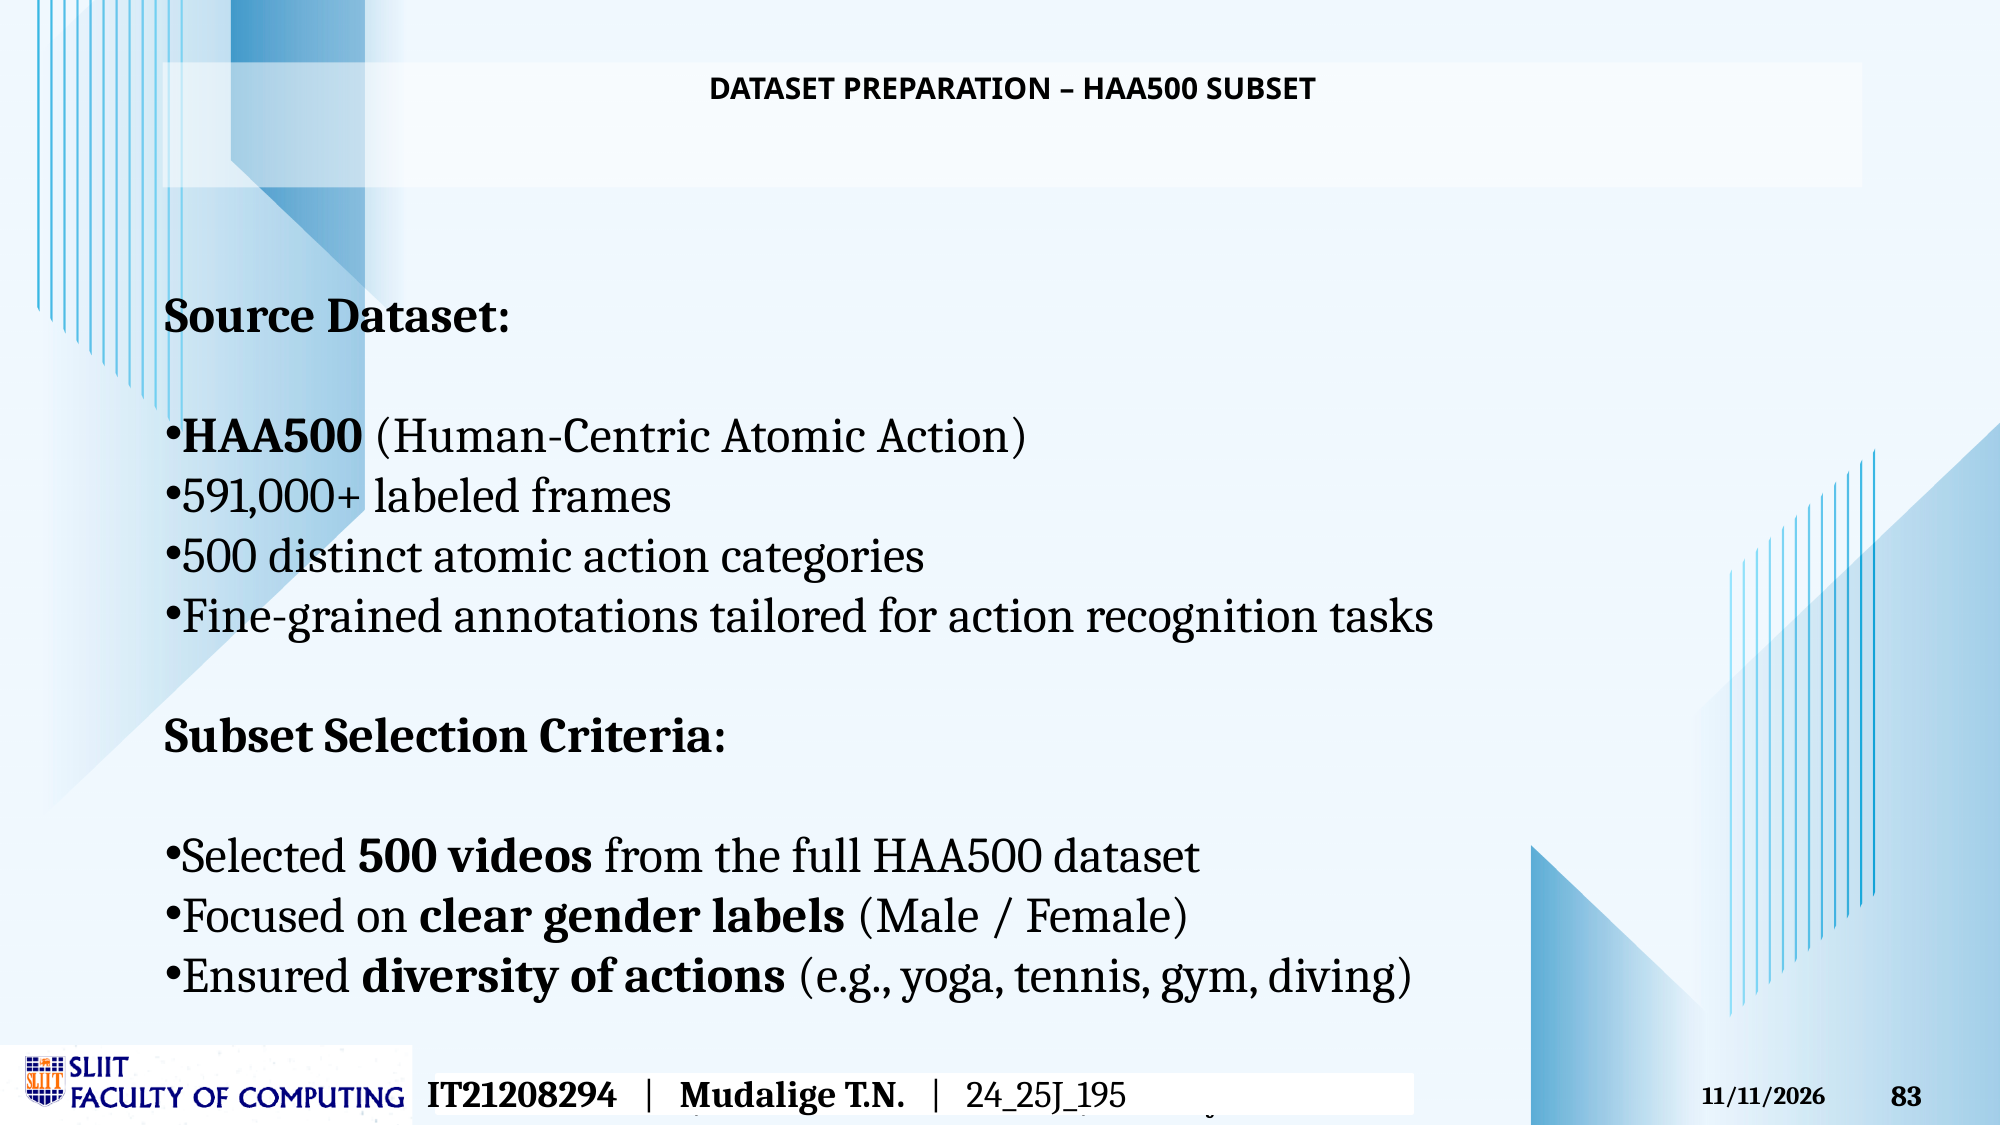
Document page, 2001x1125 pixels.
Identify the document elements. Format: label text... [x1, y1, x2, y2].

text_box Source Dataset: HAA500 (Human-Centric Atomic Action) 591,000+ labeled frames 500 distinct atomic action categories Fine-grained annotations tailored for action recognition tasks Subset Selection Criteria: Selected 500 videos from the full HAA500 dataset Focused on clear gender labels (Male / Female) Ensured diversity of actions (e.g., yoga, tennis, gym, diving) [150, 274, 1850, 1010]
text_box IT21208294 | Mudalige T.N. | 24_25J_195 [412, 1063, 1413, 1123]
picture [0, 0, 2000, 1125]
title Dataset Preparation – HAA500 Subset [162, 62, 1863, 188]
